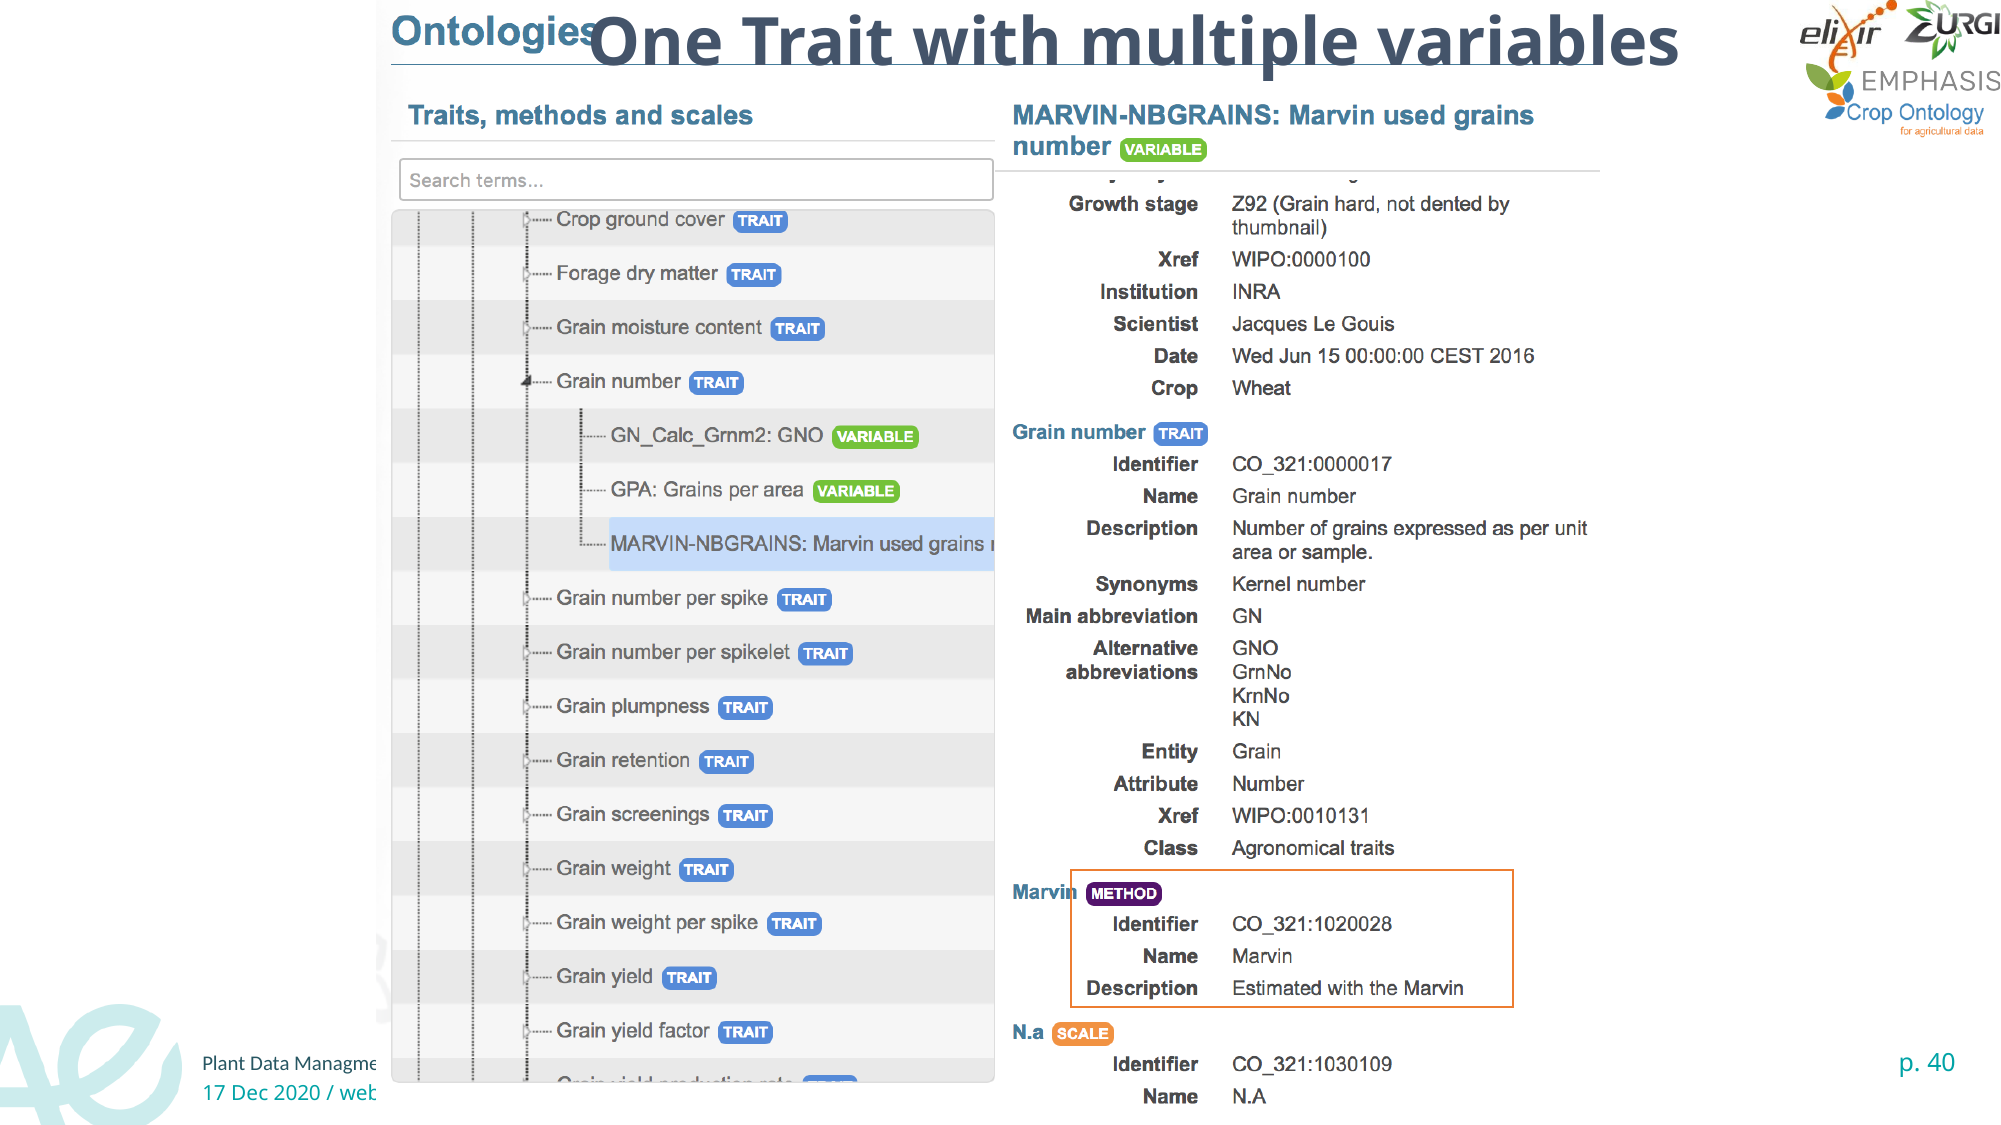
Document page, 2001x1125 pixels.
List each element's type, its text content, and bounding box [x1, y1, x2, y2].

picture [1904, 0, 2000, 60]
picture [0, 996, 188, 1125]
slide_number 40 [1624, 1046, 2000, 1083]
text_box One Trait with multiple variables [1624, 0, 1709, 114]
picture [376, 0, 1624, 1125]
picture [1800, 0, 2001, 138]
